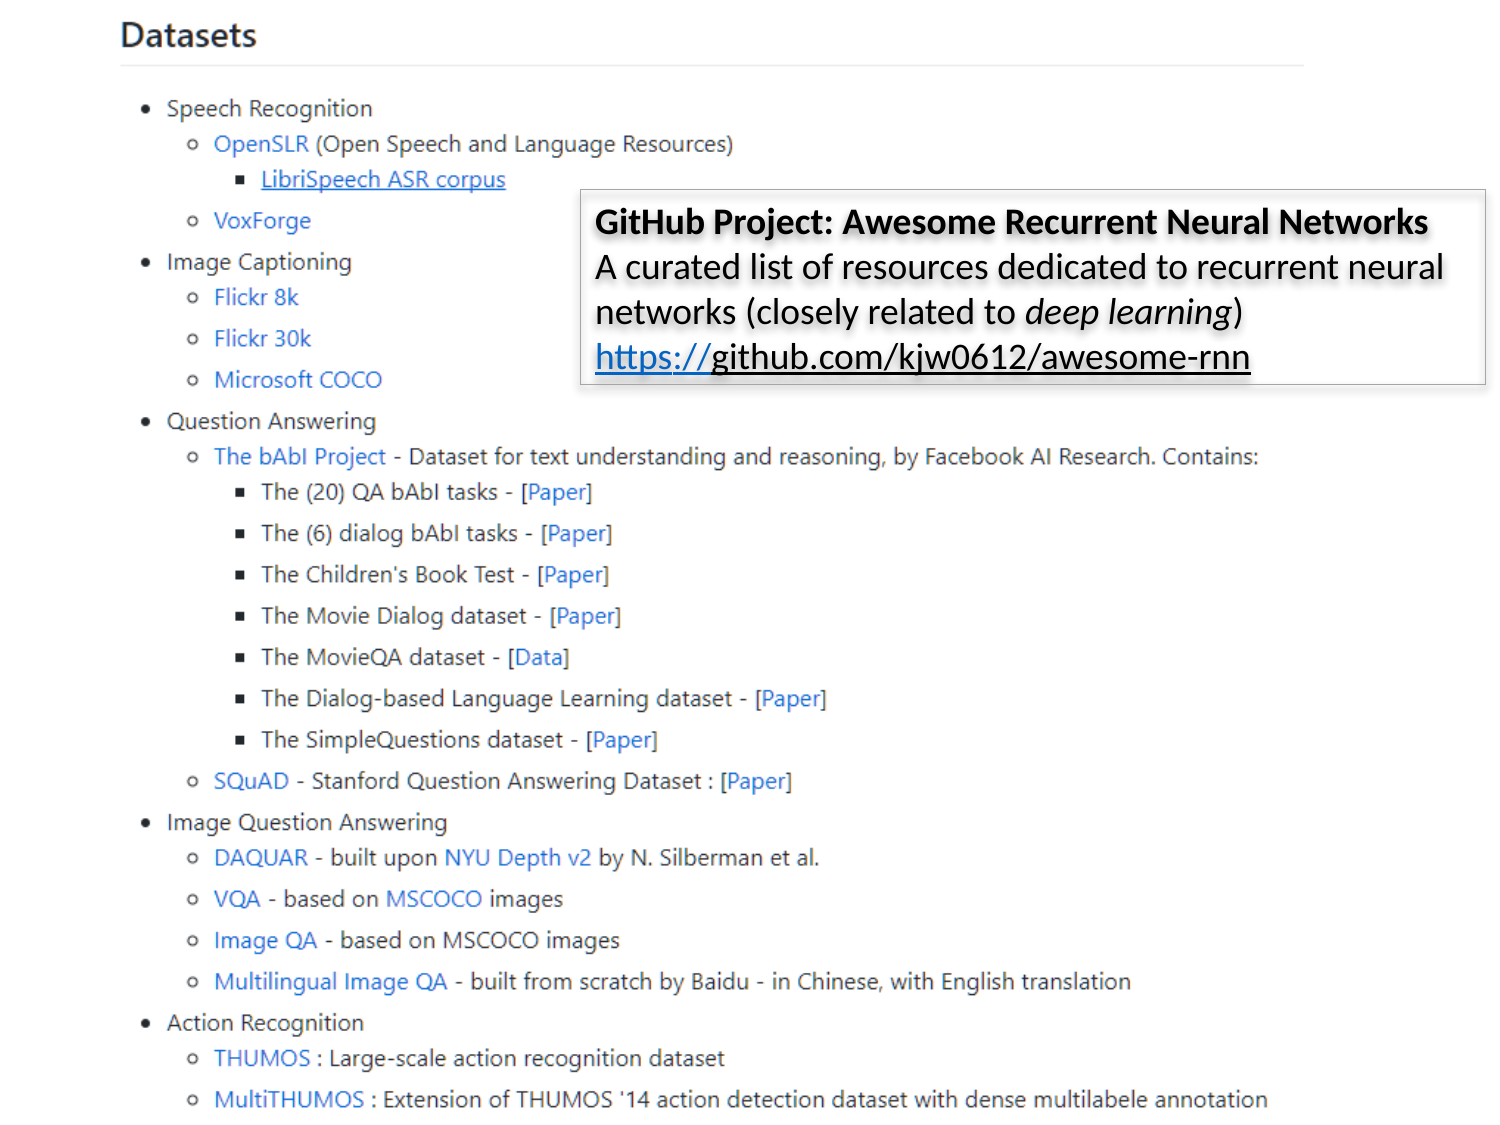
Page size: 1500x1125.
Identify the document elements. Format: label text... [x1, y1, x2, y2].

picture [103, 6, 1304, 1115]
text_box GitHub Project: Awesome Recurrent Neural Networks A curated list of resources dedicated to recurrent neural networks (closely related to deep learning) https://github.com/kjw0612/awesome-rnn [1304, 189, 1486, 385]
